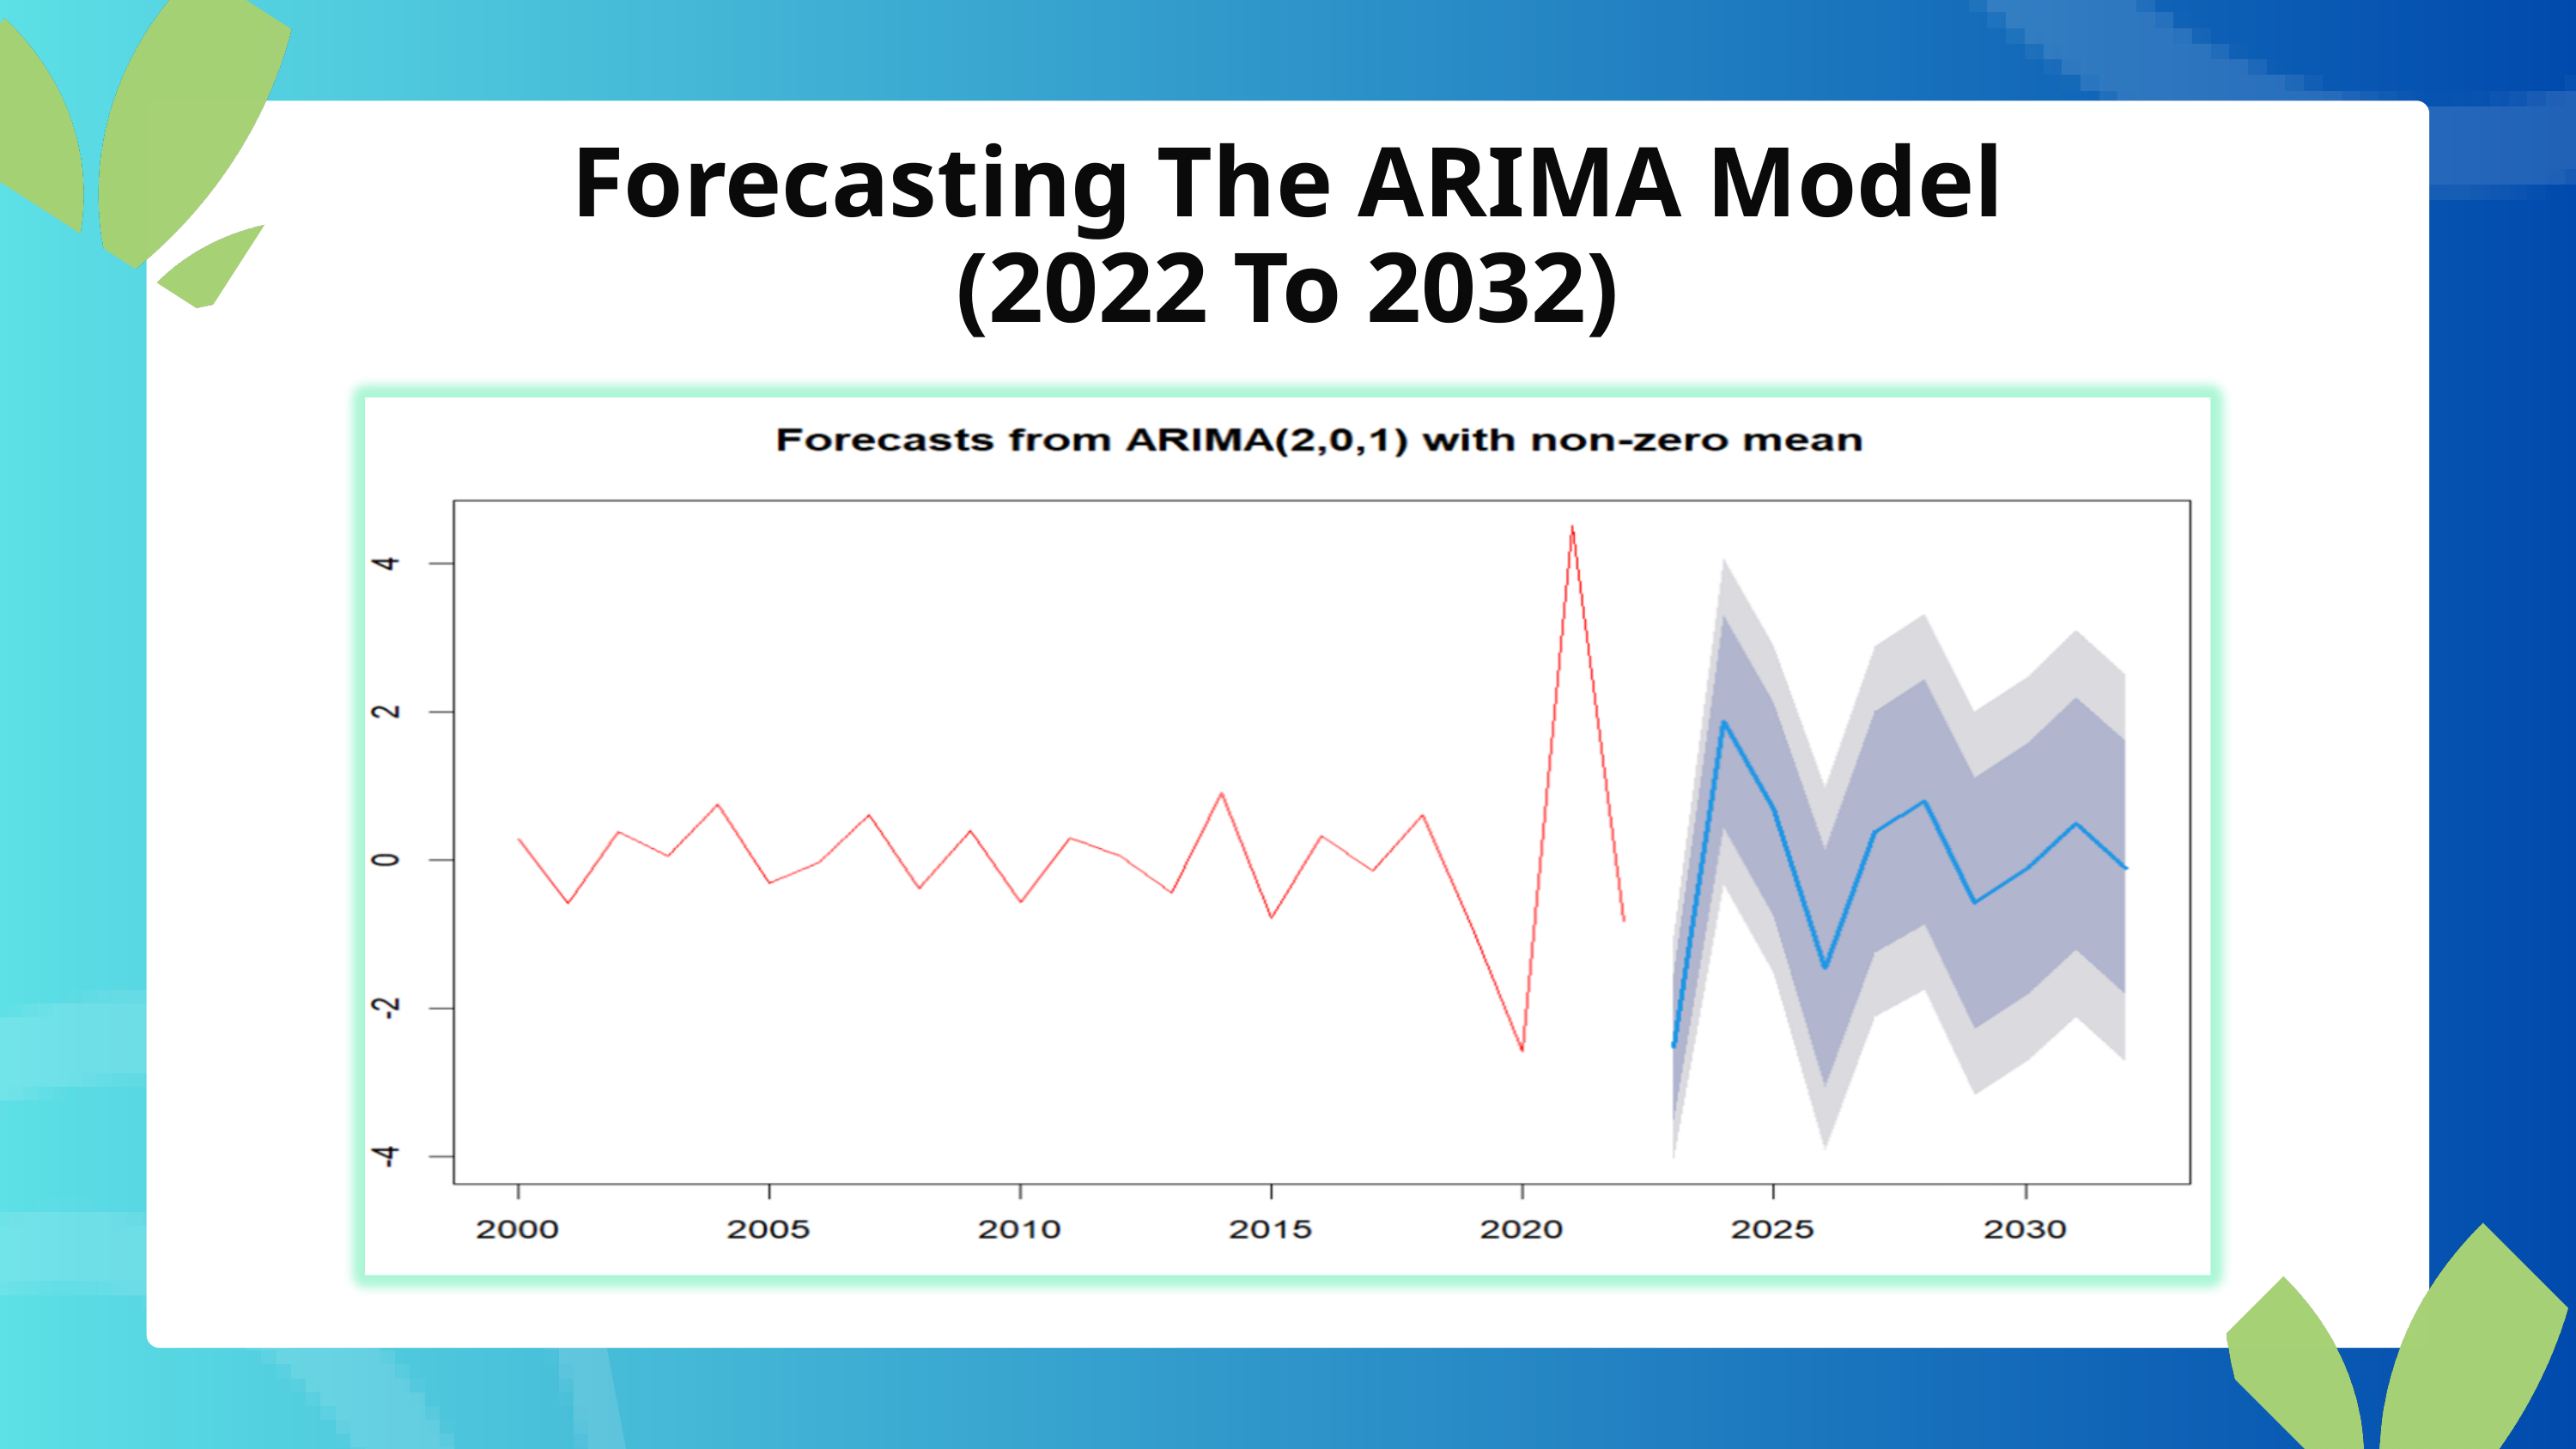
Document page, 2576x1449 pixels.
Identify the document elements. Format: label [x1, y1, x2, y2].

text_box [146, 100, 2430, 1349]
text_box [0, 318, 626, 1449]
text_box [1891, 0, 2576, 1047]
text_box [2212, 1175, 2576, 1449]
text_box [0, 0, 362, 273]
